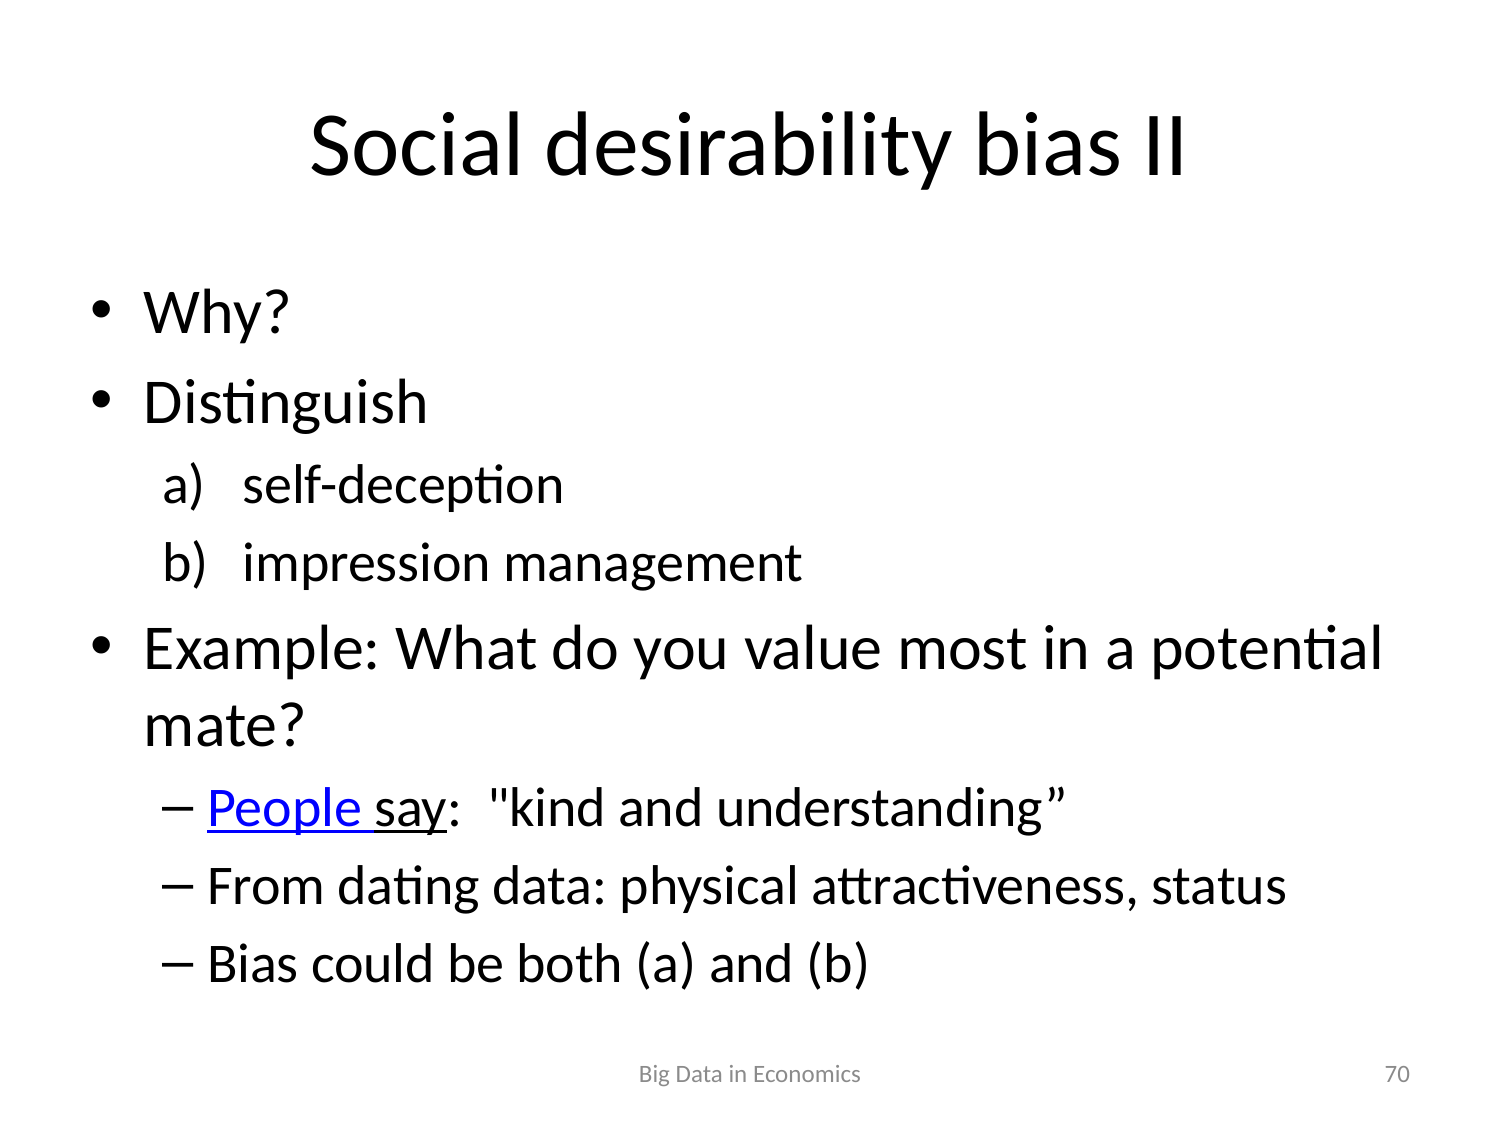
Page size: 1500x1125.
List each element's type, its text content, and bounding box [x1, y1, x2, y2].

slide_number 70 [1074, 1042, 1425, 1103]
list Why? Distinguish self-deception impression management Example: What do you value most in a potential mate? People say: "kind and understanding” From dating data: physical attractiveness, status Bias could be both (a) and (b) [75, 262, 1425, 1005]
footer Big Data in Economics [512, 1042, 988, 1103]
title Social desirability bias II [75, 45, 1425, 233]
